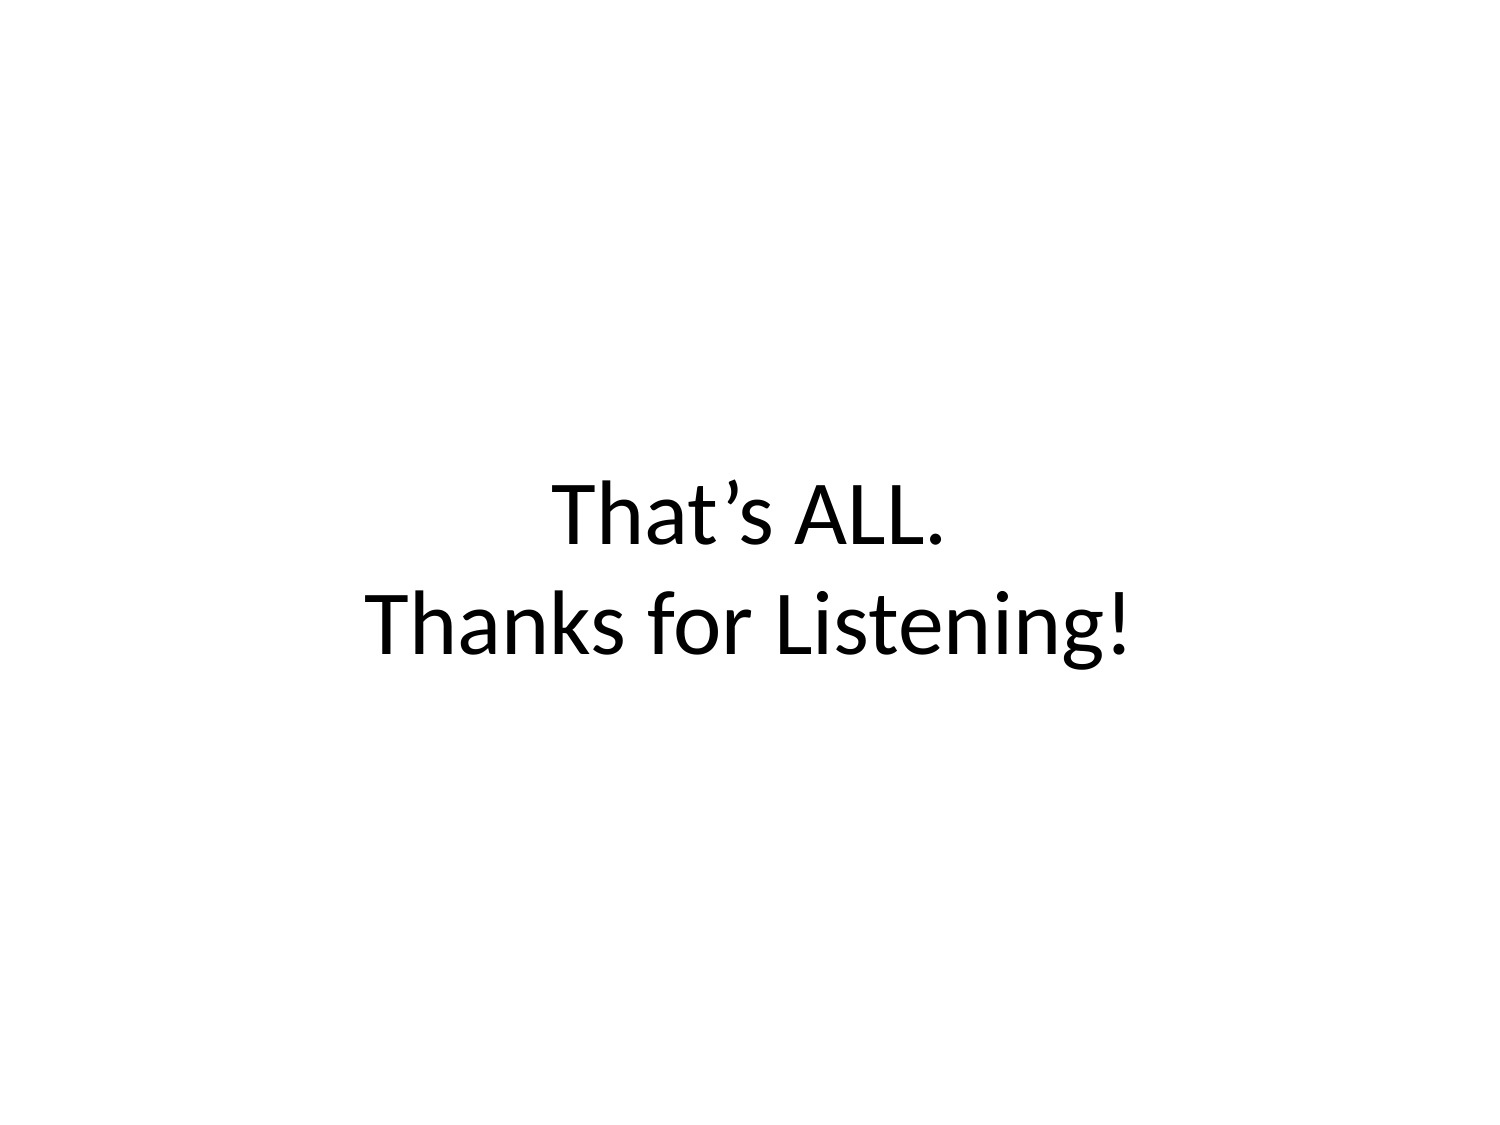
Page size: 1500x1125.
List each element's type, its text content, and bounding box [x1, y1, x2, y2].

title That’s ALL. Thanks for Listening! [75, 375, 1425, 750]
